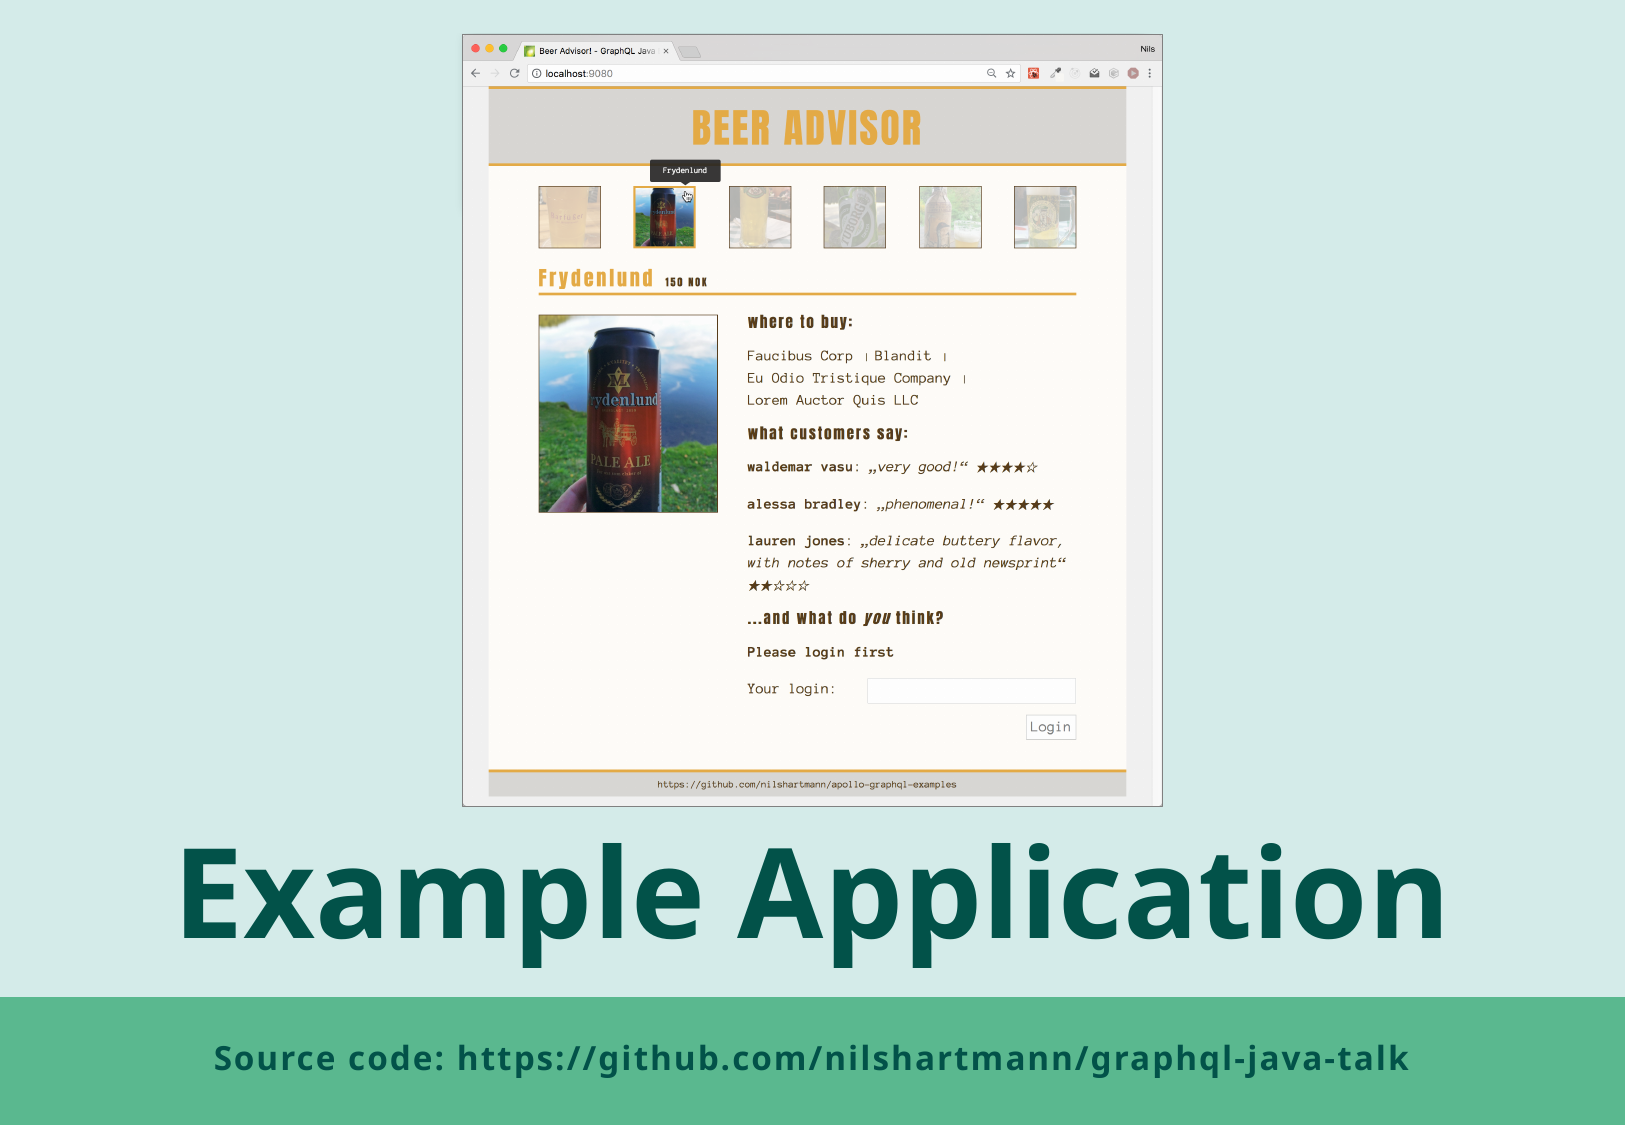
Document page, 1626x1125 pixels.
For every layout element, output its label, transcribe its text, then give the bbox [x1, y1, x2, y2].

title Source code: https://github.com/nilshartmann/graphql-java-talk [0, 995, 1625, 1125]
picture [463, 35, 1162, 806]
text_box Example Application [0, 805, 1625, 971]
